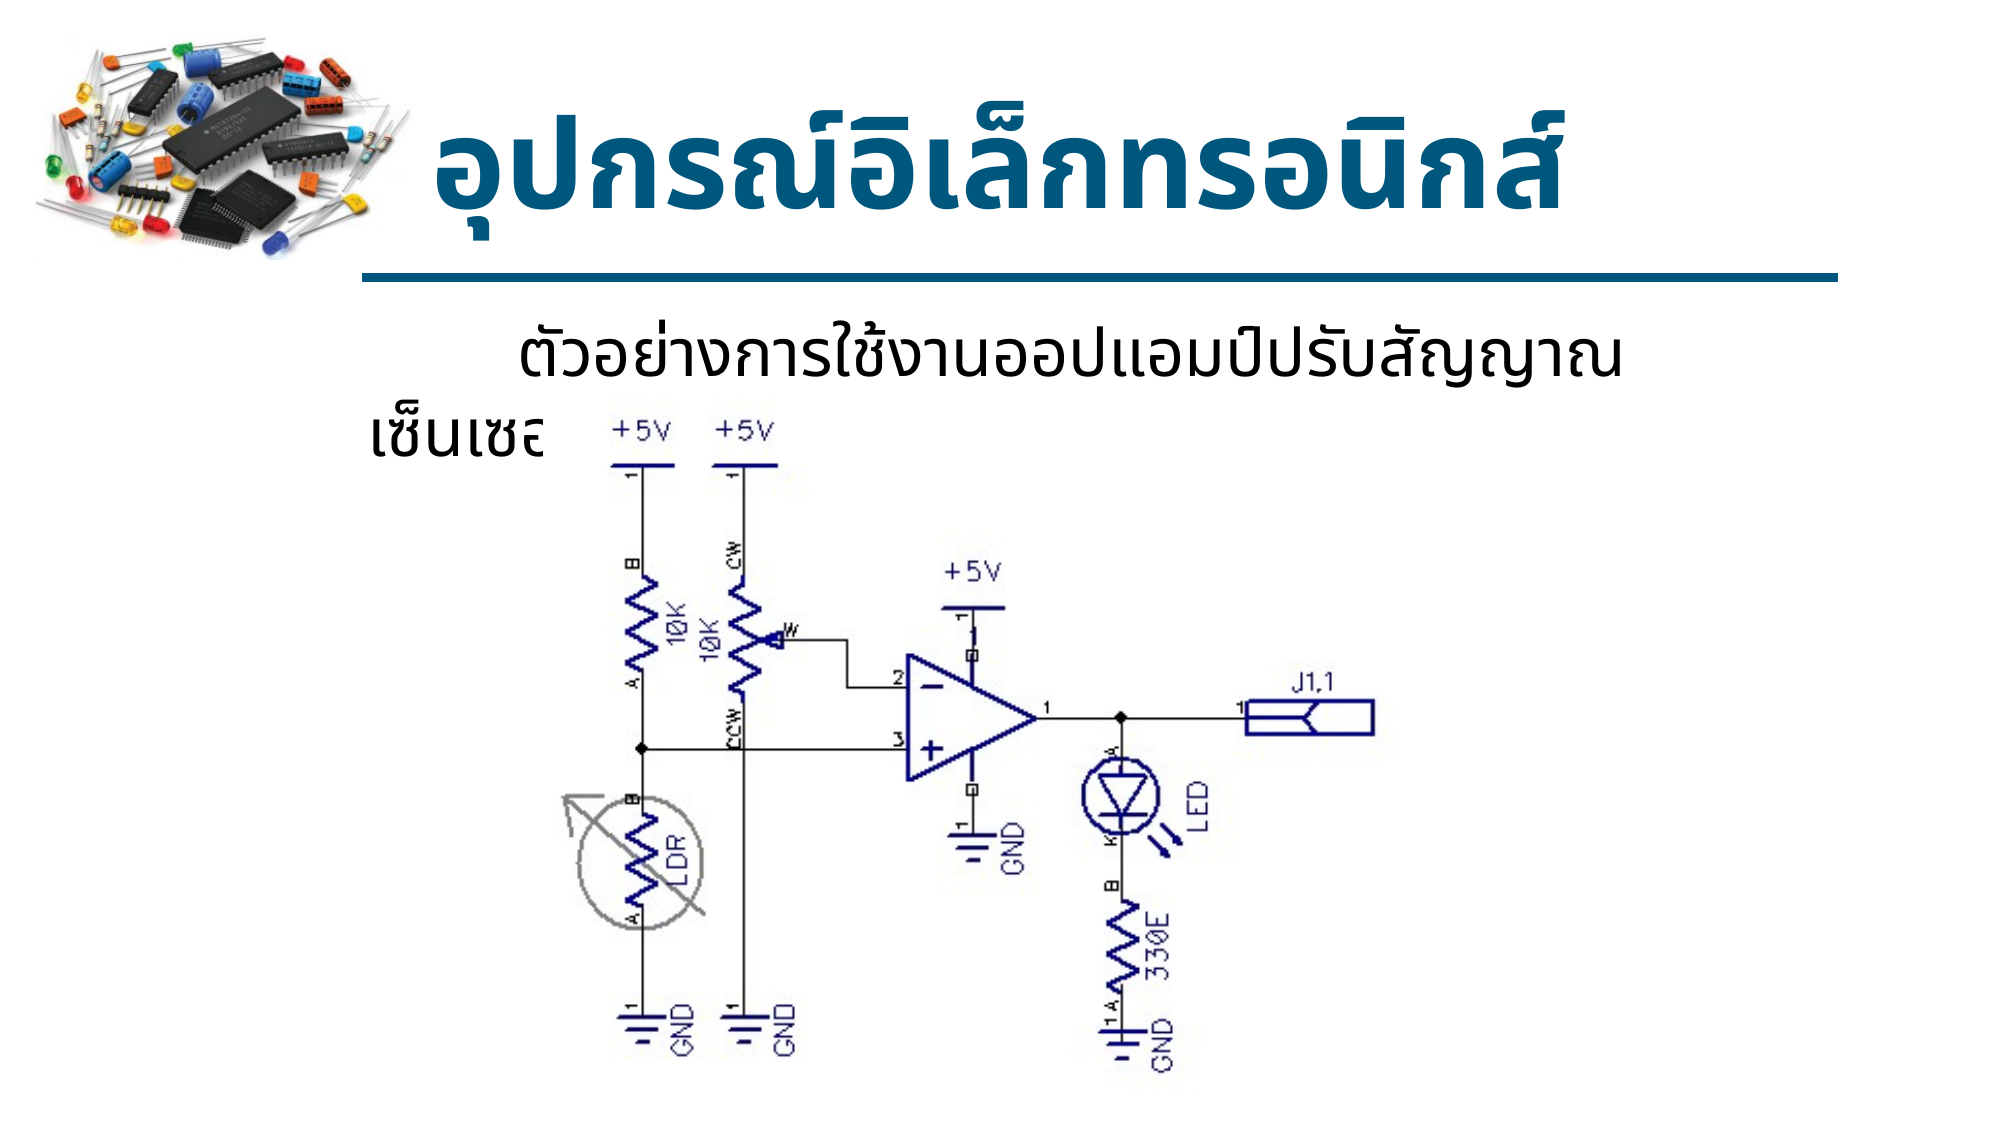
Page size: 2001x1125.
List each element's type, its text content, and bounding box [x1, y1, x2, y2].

text_box ตัวอย่างการใช้งานออปแอมป์ปรับสัญญาณเซ็นเซอร์แสง [352, 302, 1688, 478]
picture [27, 33, 414, 260]
title อุปกรณ์อิเล็กทรอนิกส์ [137, 59, 1863, 278]
picture [543, 398, 1394, 1096]
